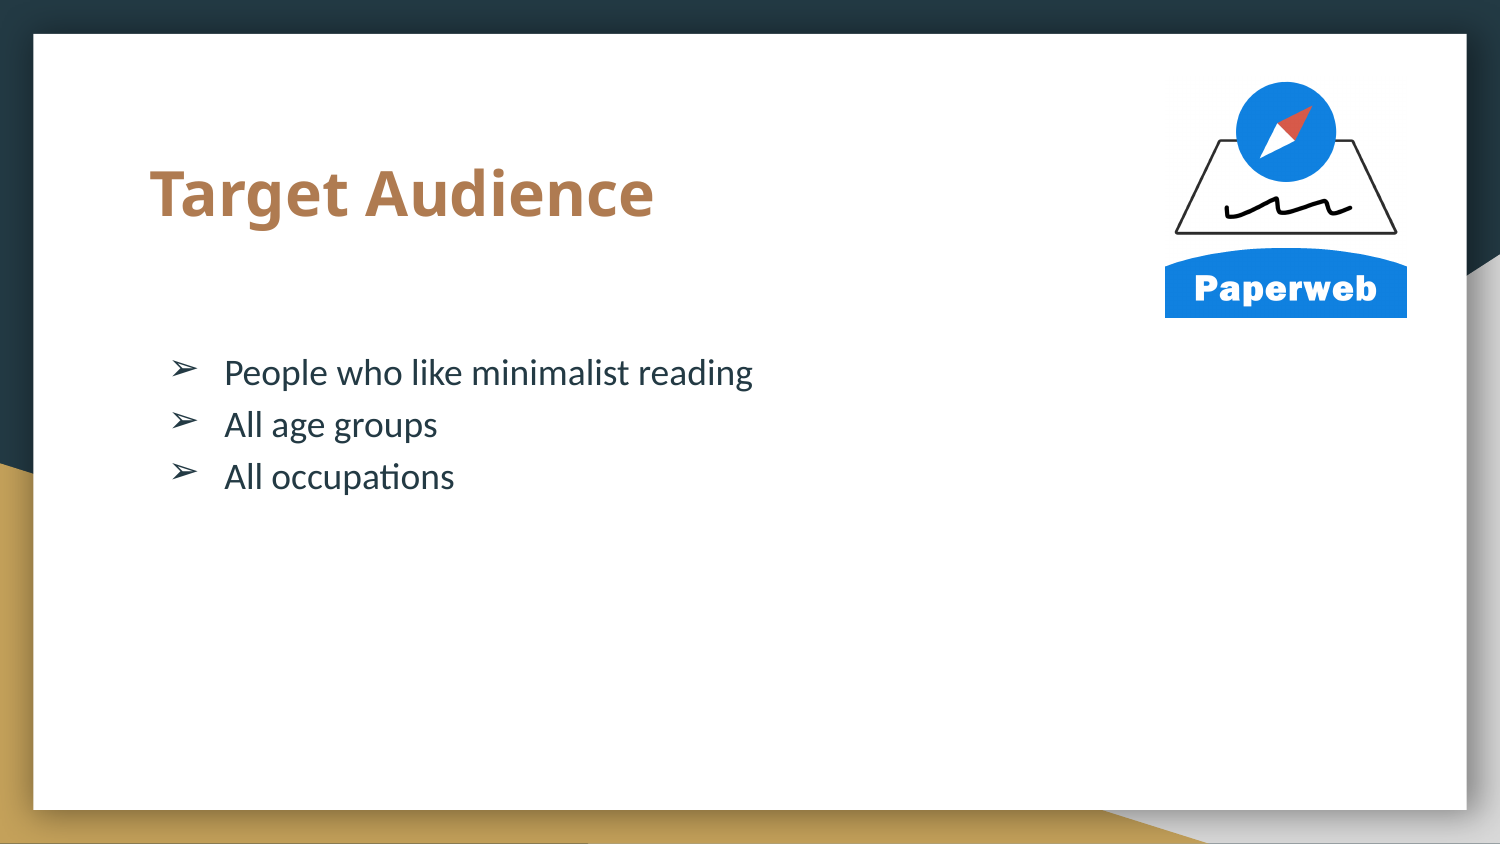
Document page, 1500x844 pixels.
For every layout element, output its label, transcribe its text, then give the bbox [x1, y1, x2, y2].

list People who like minimalist reading All age groups All occupations [134, 326, 1366, 729]
picture [1164, 75, 1407, 318]
title Target Audience [134, 138, 1004, 296]
